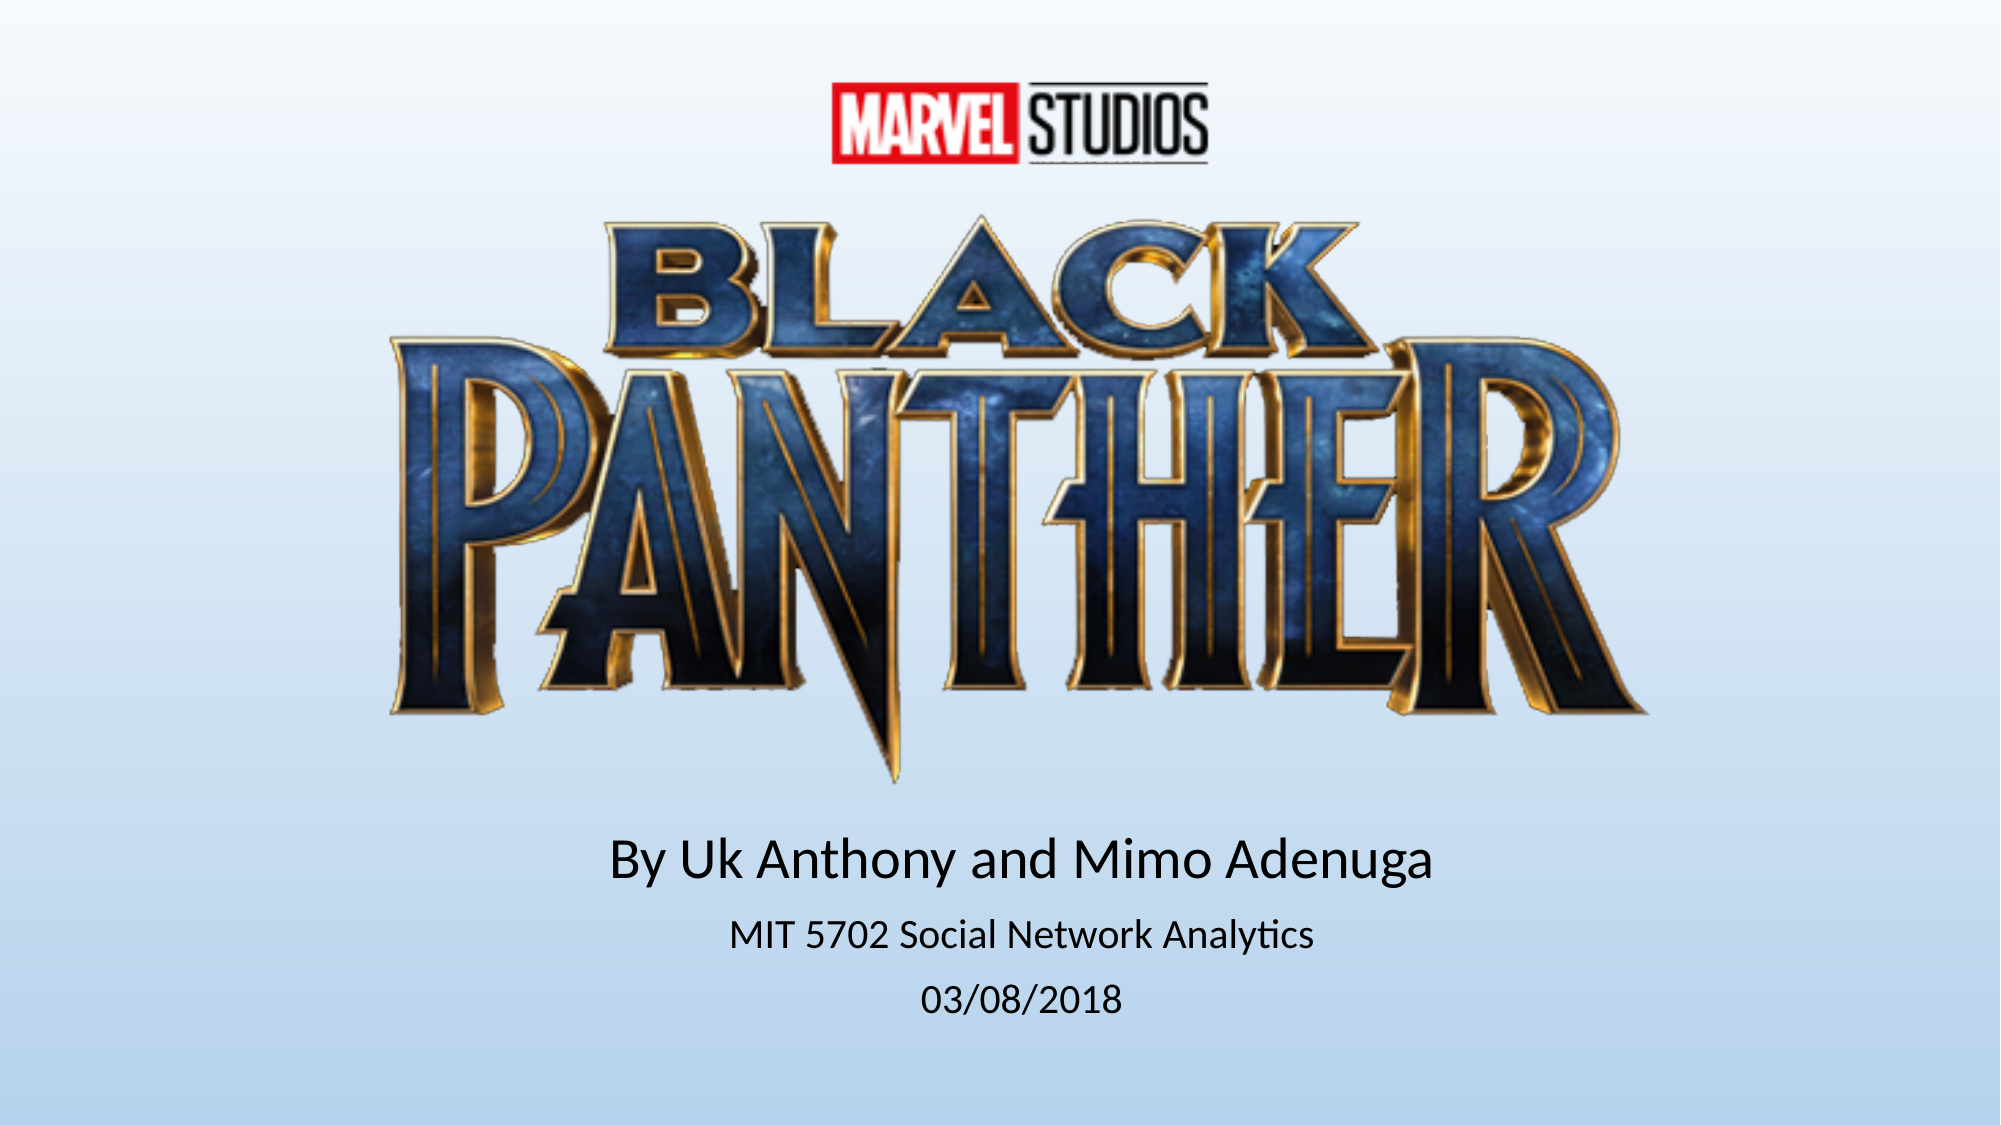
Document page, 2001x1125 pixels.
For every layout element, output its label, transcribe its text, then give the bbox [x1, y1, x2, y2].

subtitle By Uk Anthony and Mimo Adenuga MIT 5702 Social Network Analytics 03/08/2018 [272, 820, 1773, 1093]
picture [379, 70, 1660, 794]
